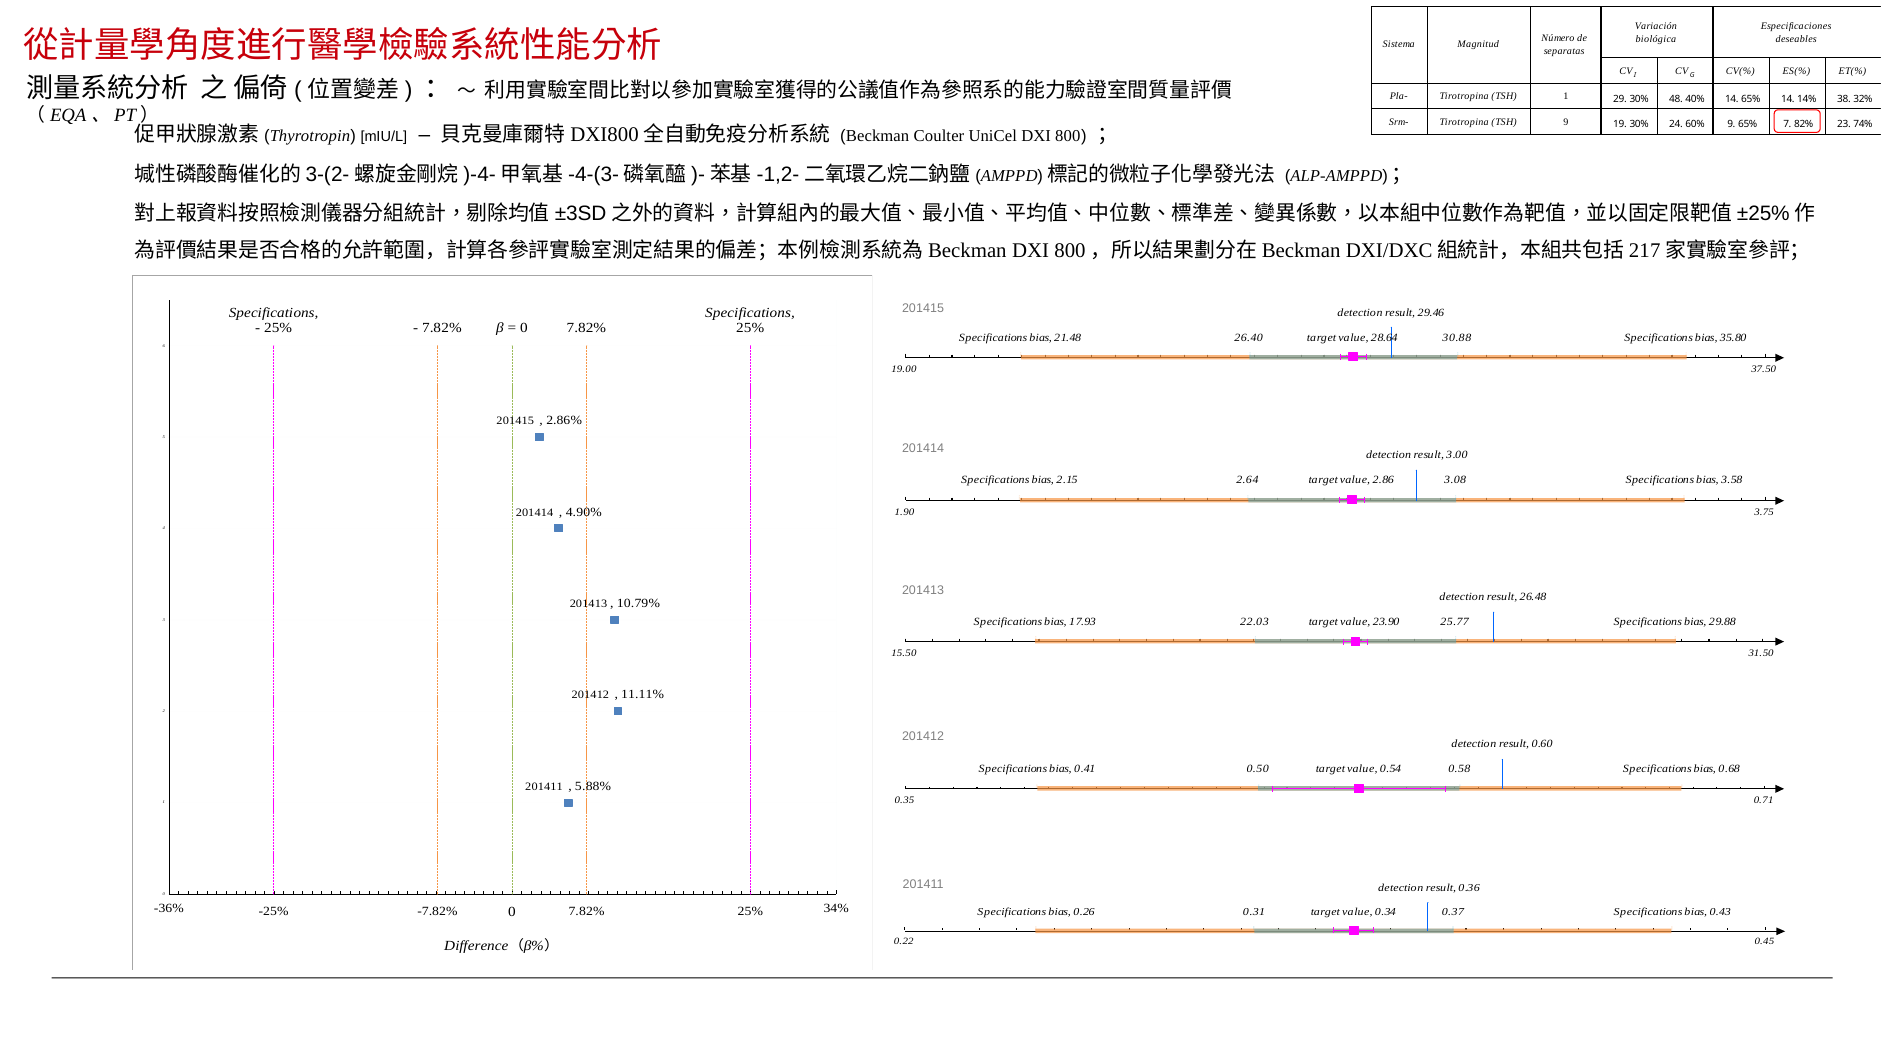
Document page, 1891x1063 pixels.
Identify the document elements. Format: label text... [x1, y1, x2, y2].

title 從計量學角度進行醫學檢驗系統性能分析 [8, 7, 116, 79]
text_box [119, 5, 1883, 971]
text_box 測量系統分析 之 偏倚(位置變差) ： ～ 利用實驗室間比對以參加實驗室獲得的公議值作為參照系的能力驗證室間質量評價（EQA、PT） [11, 62, 114, 133]
